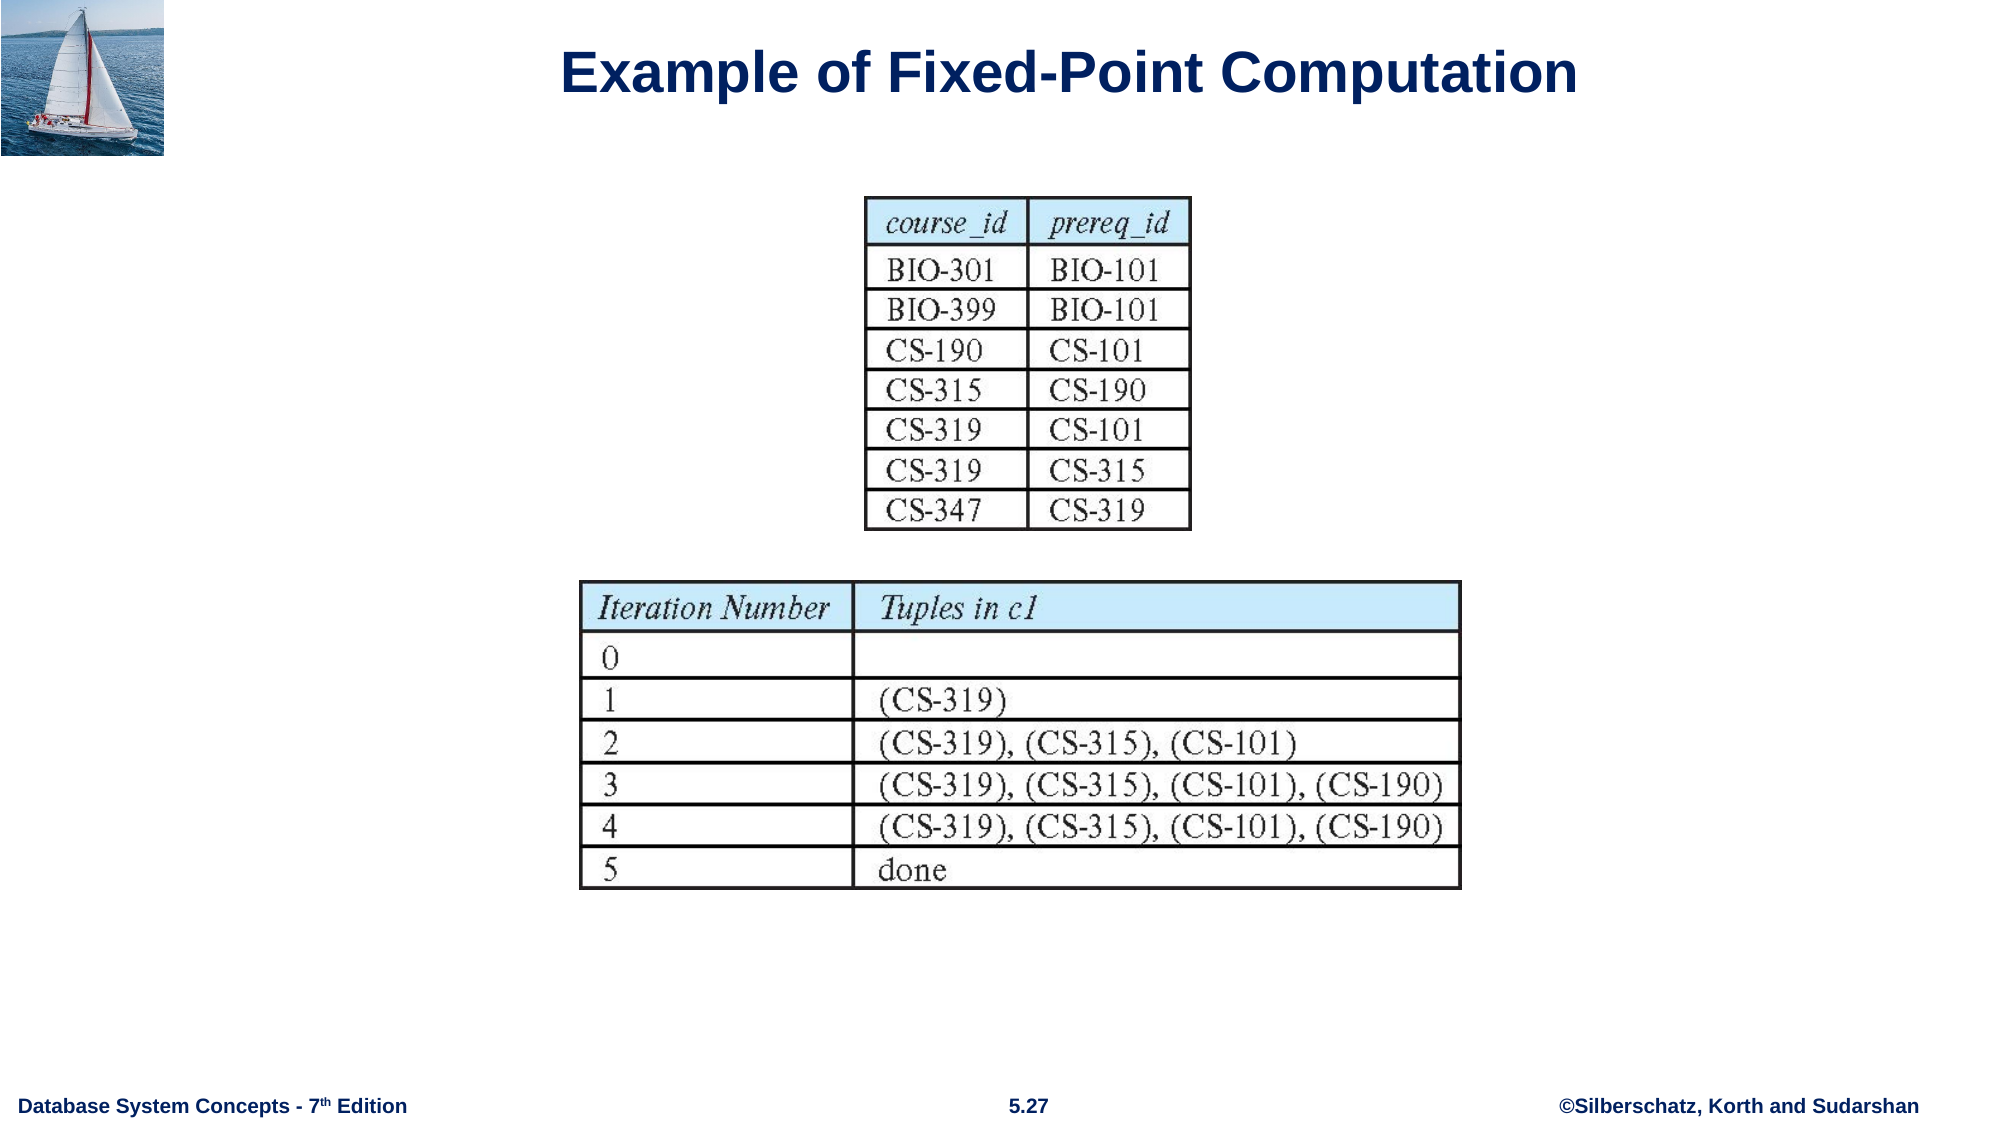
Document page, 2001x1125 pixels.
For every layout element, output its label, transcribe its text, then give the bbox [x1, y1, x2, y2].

picture [1, 0, 164, 156]
picture [864, 196, 1192, 531]
title Example of Fixed-Point Computation [407, 11, 1734, 113]
picture [579, 580, 1463, 890]
